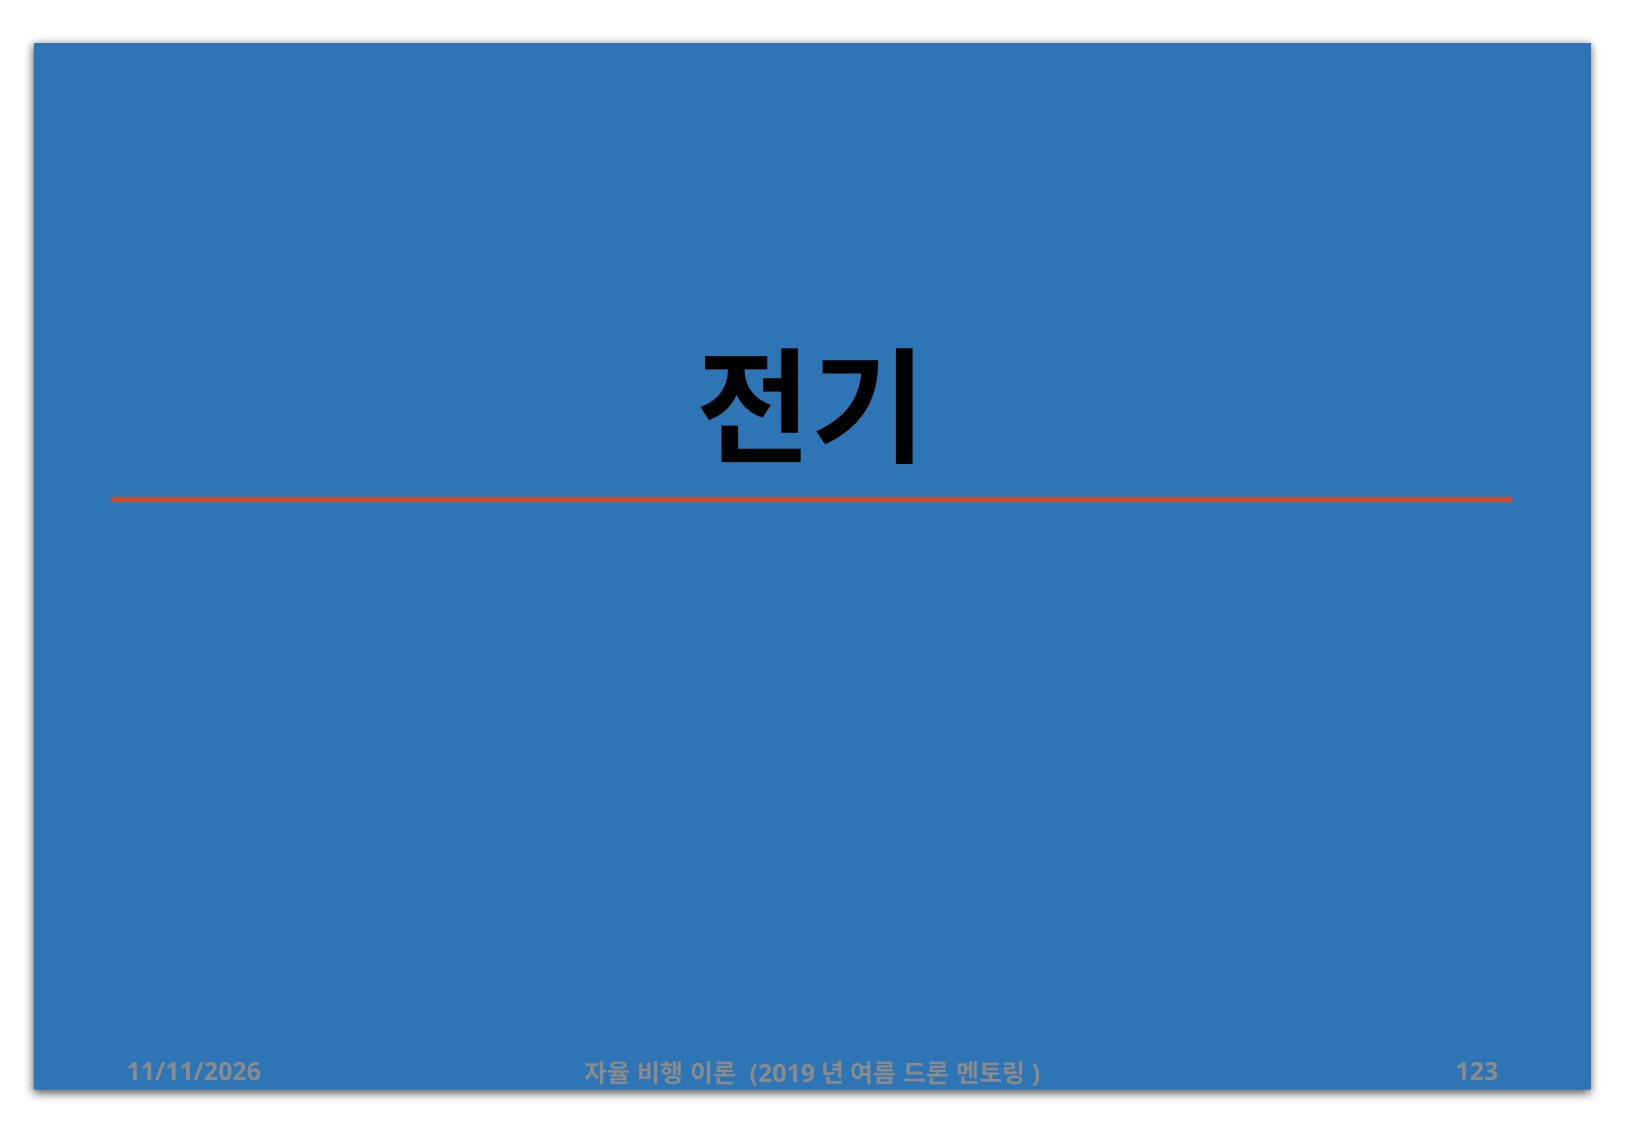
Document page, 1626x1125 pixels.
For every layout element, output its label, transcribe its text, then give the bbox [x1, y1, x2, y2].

title 전기 [110, 325, 1513, 500]
slide_number 123 [1433, 1042, 1514, 1103]
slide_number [111, 1042, 303, 1103]
footer 자율 비행 이론 (2019년 여름 드론 멘토링) [538, 1042, 1087, 1103]
